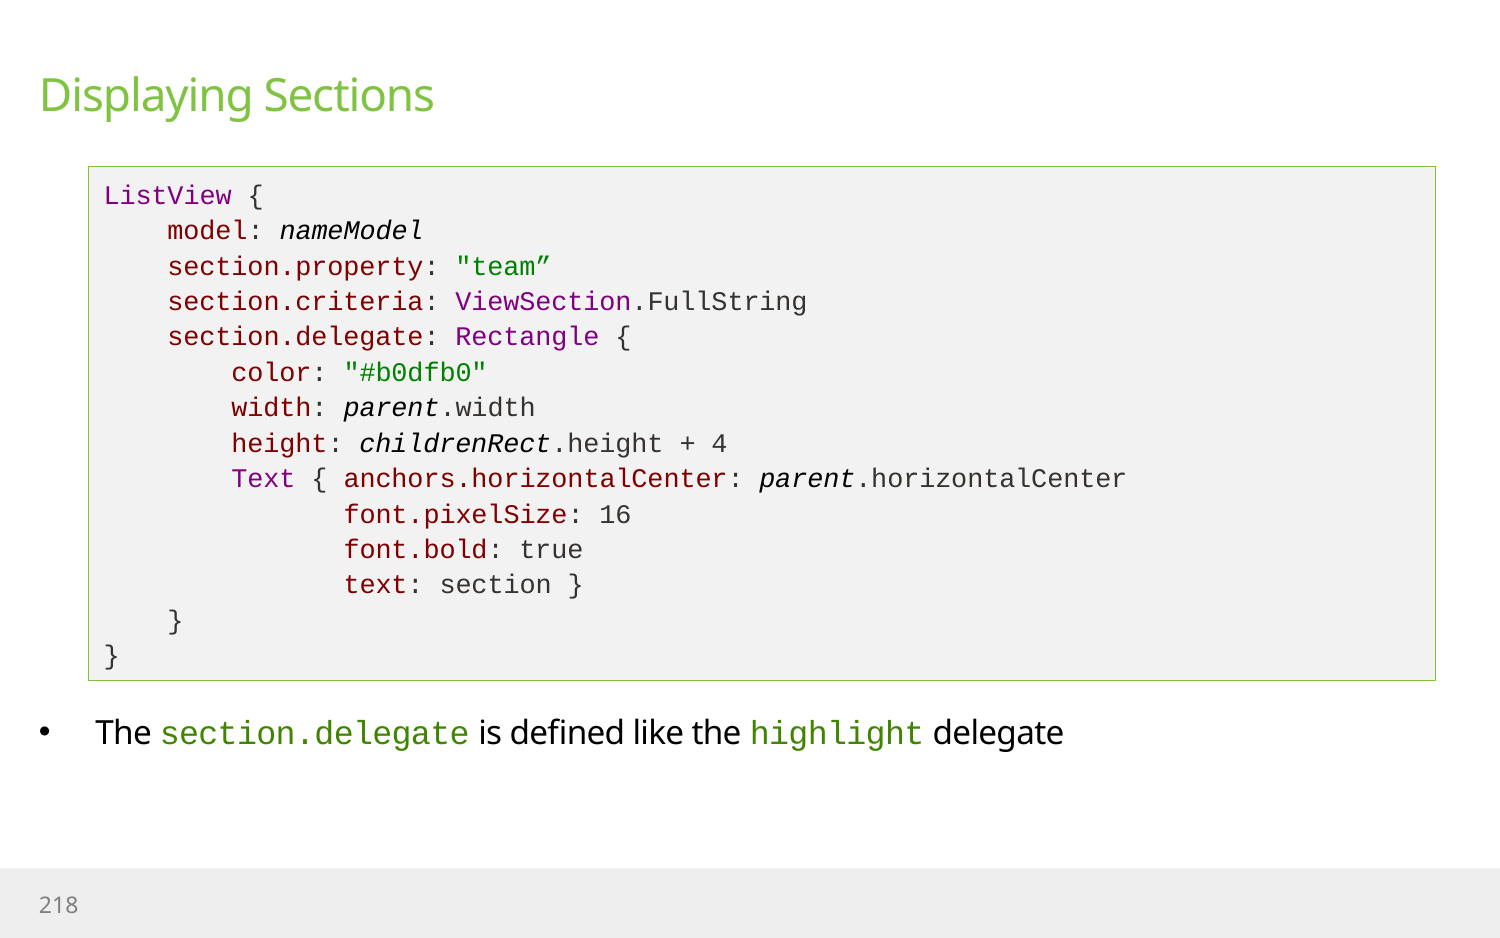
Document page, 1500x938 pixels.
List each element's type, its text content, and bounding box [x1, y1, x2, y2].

list The section.delegate is defined like the highlight delegate [39, 711, 1272, 820]
title Displaying Sections [39, 66, 1052, 196]
text_box ListView { model: nameModel section.property: "team” section.criteria: ViewSection.FullString section.delegate: Rectangle { color: "#b0dfb0" width: parent.width height: childrenRect.height + 4 Text { anchors.horizontalCenter: parent.horizontalCenter font.pixelSize: 16 font.bold: true text: section } } } [88, 166, 1436, 681]
slide_number 218 [39, 892, 410, 921]
